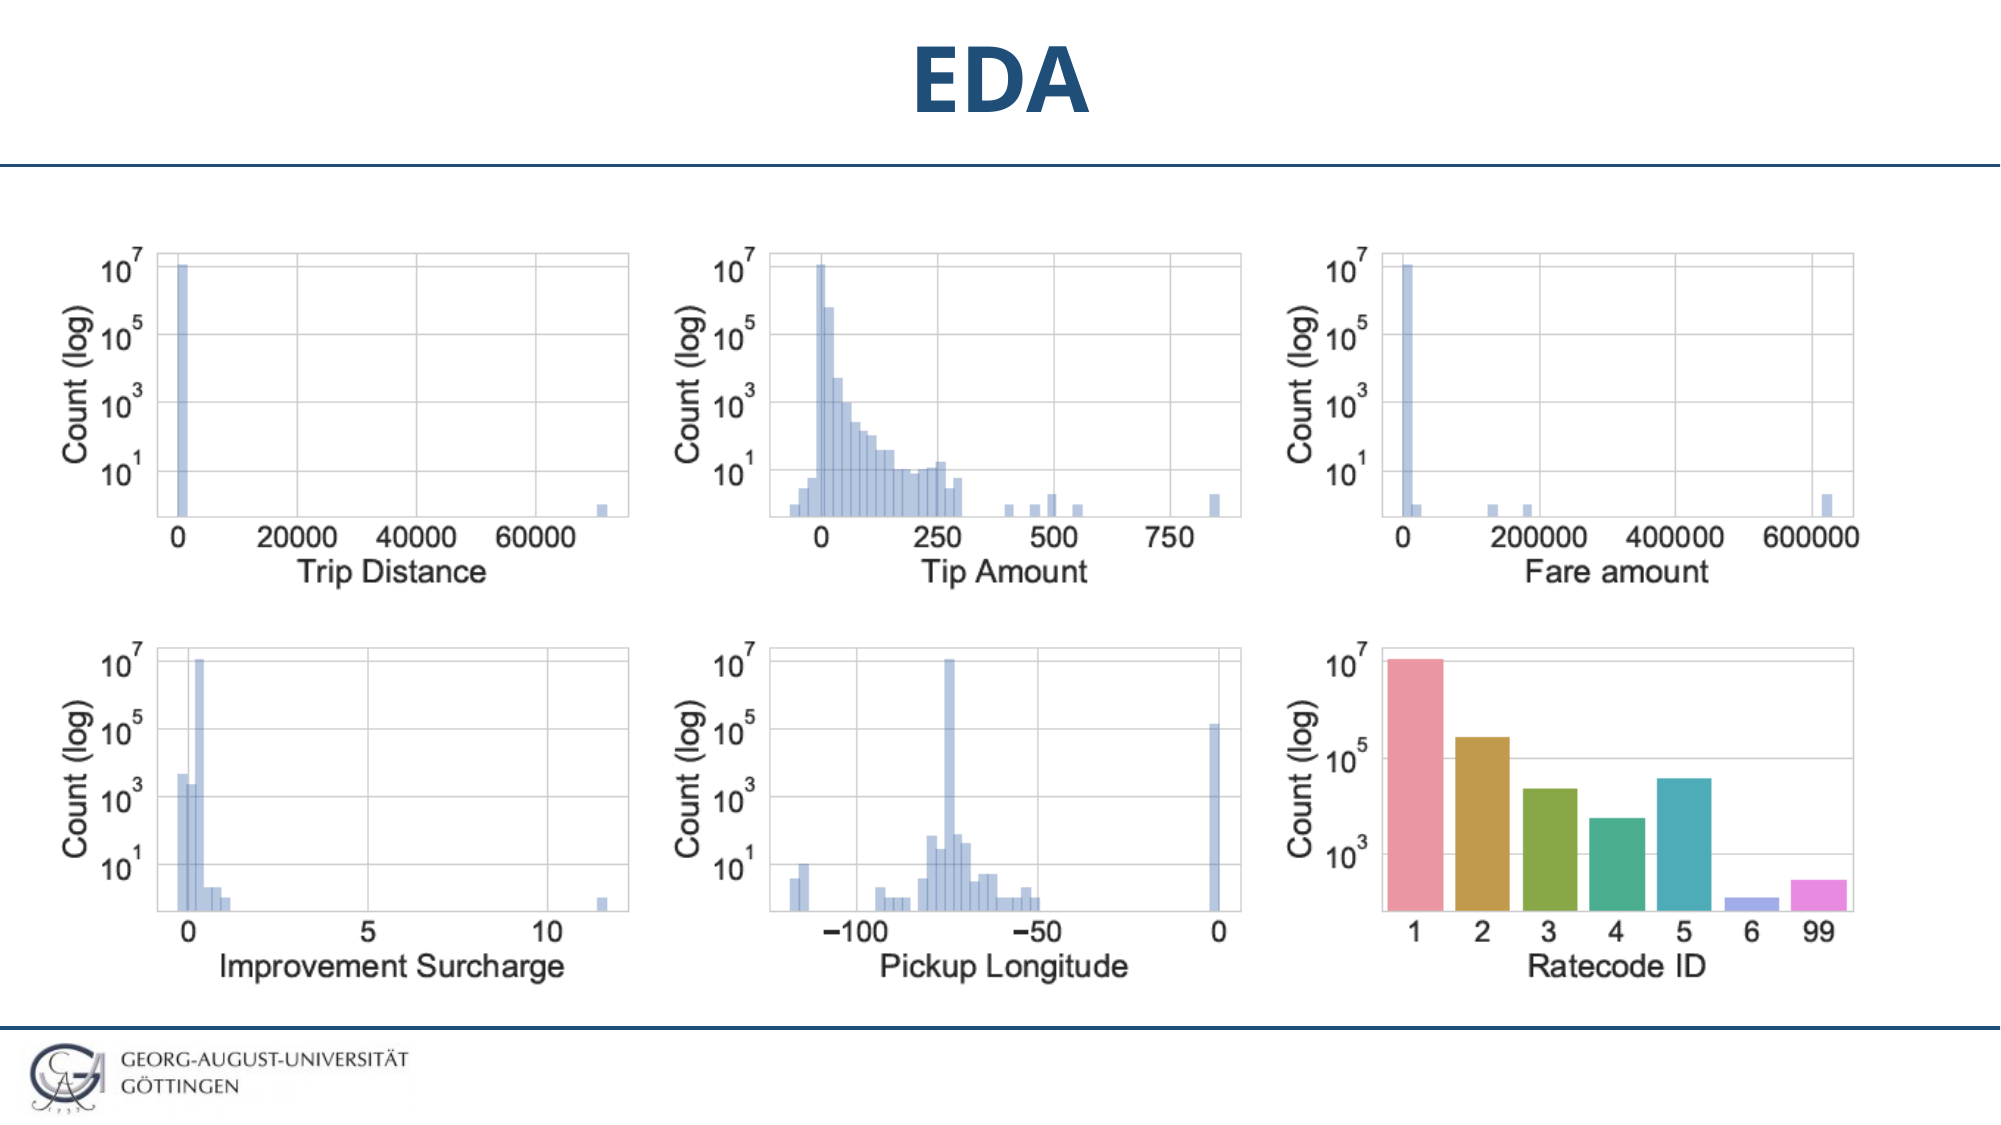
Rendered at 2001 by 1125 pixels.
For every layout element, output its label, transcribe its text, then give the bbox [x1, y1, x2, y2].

picture [20, 1042, 416, 1117]
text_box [0, 169, 2000, 1017]
title EDA [0, 0, 2000, 166]
